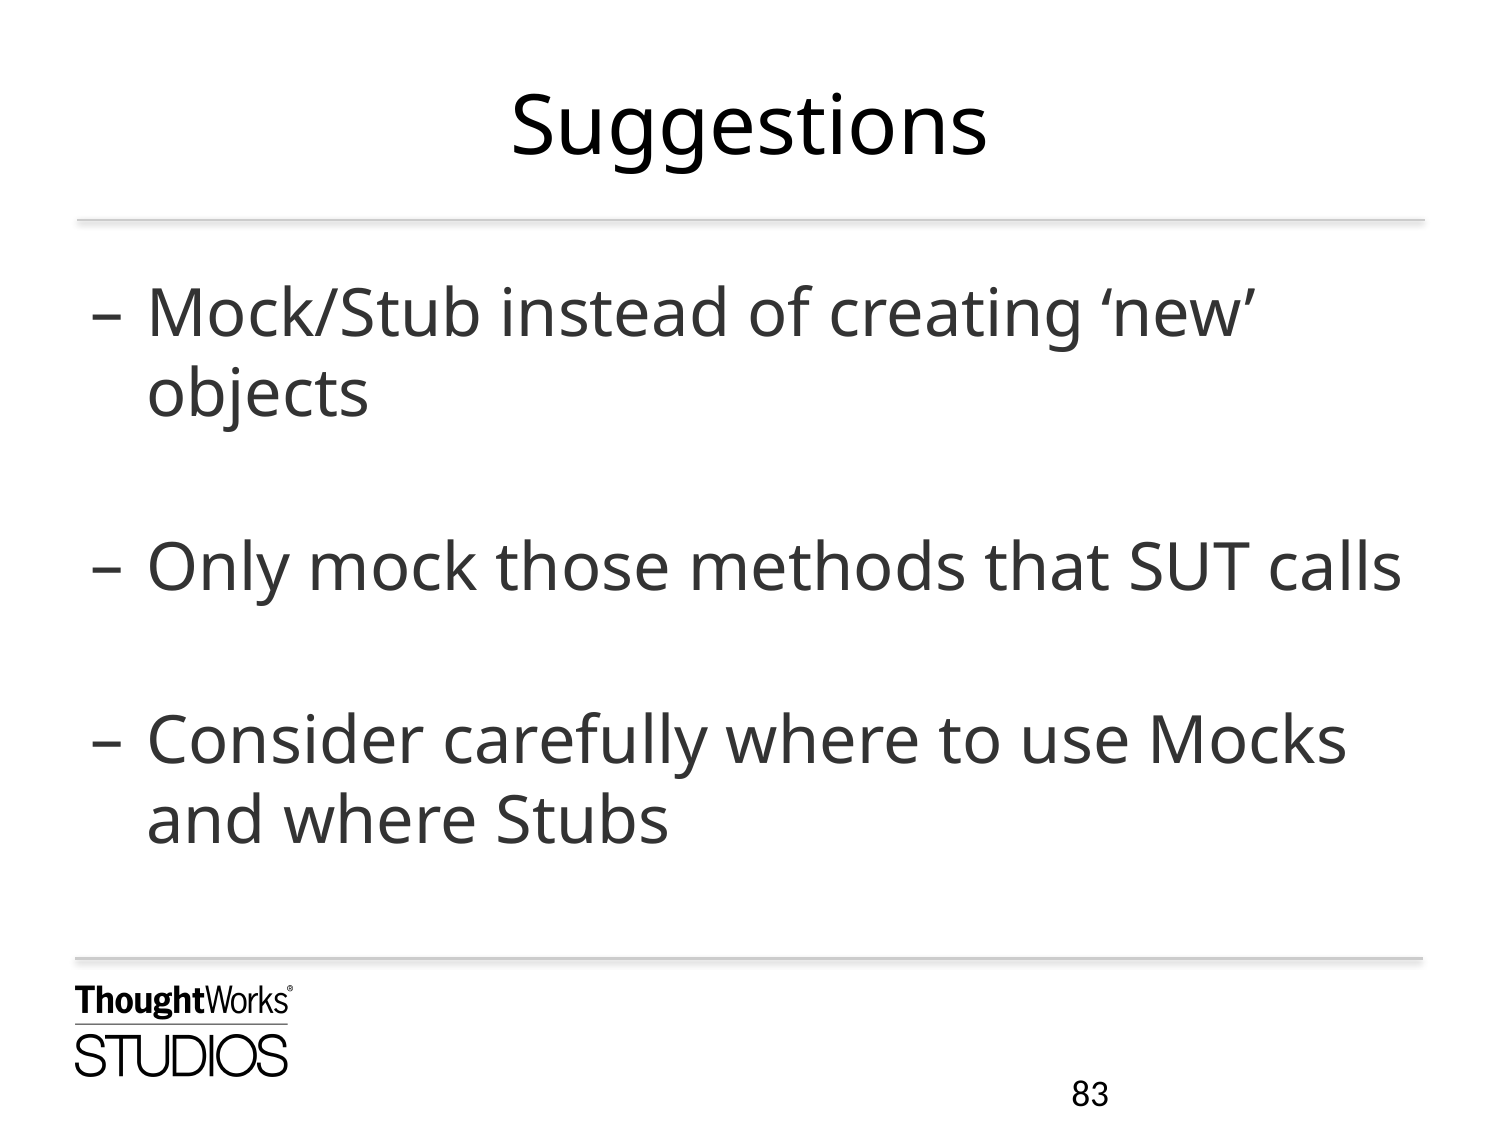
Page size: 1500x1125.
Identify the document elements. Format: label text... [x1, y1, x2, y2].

title Suggestions [75, 45, 1425, 197]
list Mock/Stub instead of creating ‘new’ objects Only mock those methods that SUT calls Consider carefully where to use Mocks and where Stubs [75, 262, 1425, 948]
slide_number 83 [1056, 1061, 1407, 1093]
picture [75, 985, 293, 1077]
